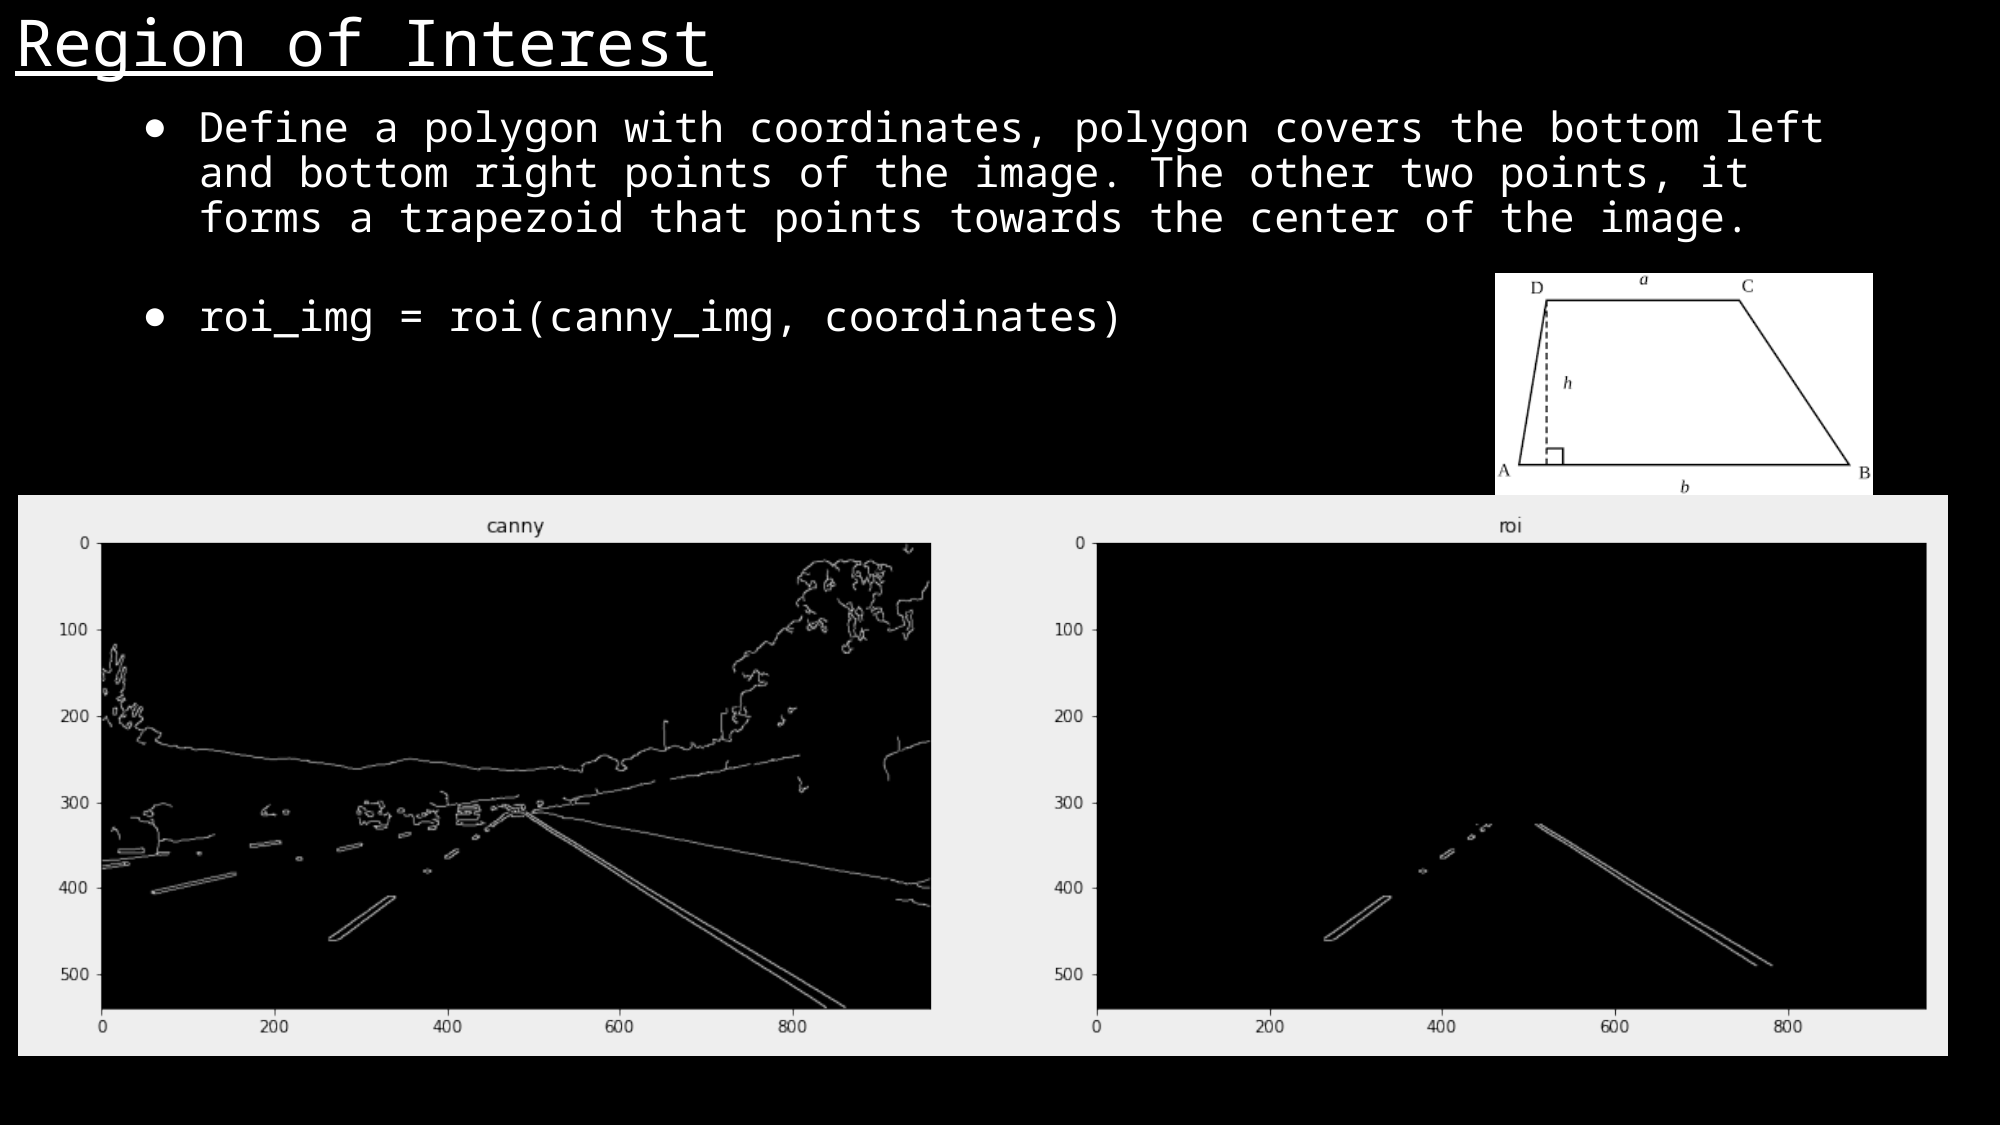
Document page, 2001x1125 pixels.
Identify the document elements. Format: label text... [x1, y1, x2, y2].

list Define a polygon with coordinates, polygon covers the bottom left and bottom right points of the image. The other two points, it forms a trapezoid that points towards the center of the image. roi_img = roi(canny_img, coordinates) [127, 98, 1853, 308]
title Region of Interest [0, 10, 1149, 81]
picture [17, 273, 1949, 1057]
